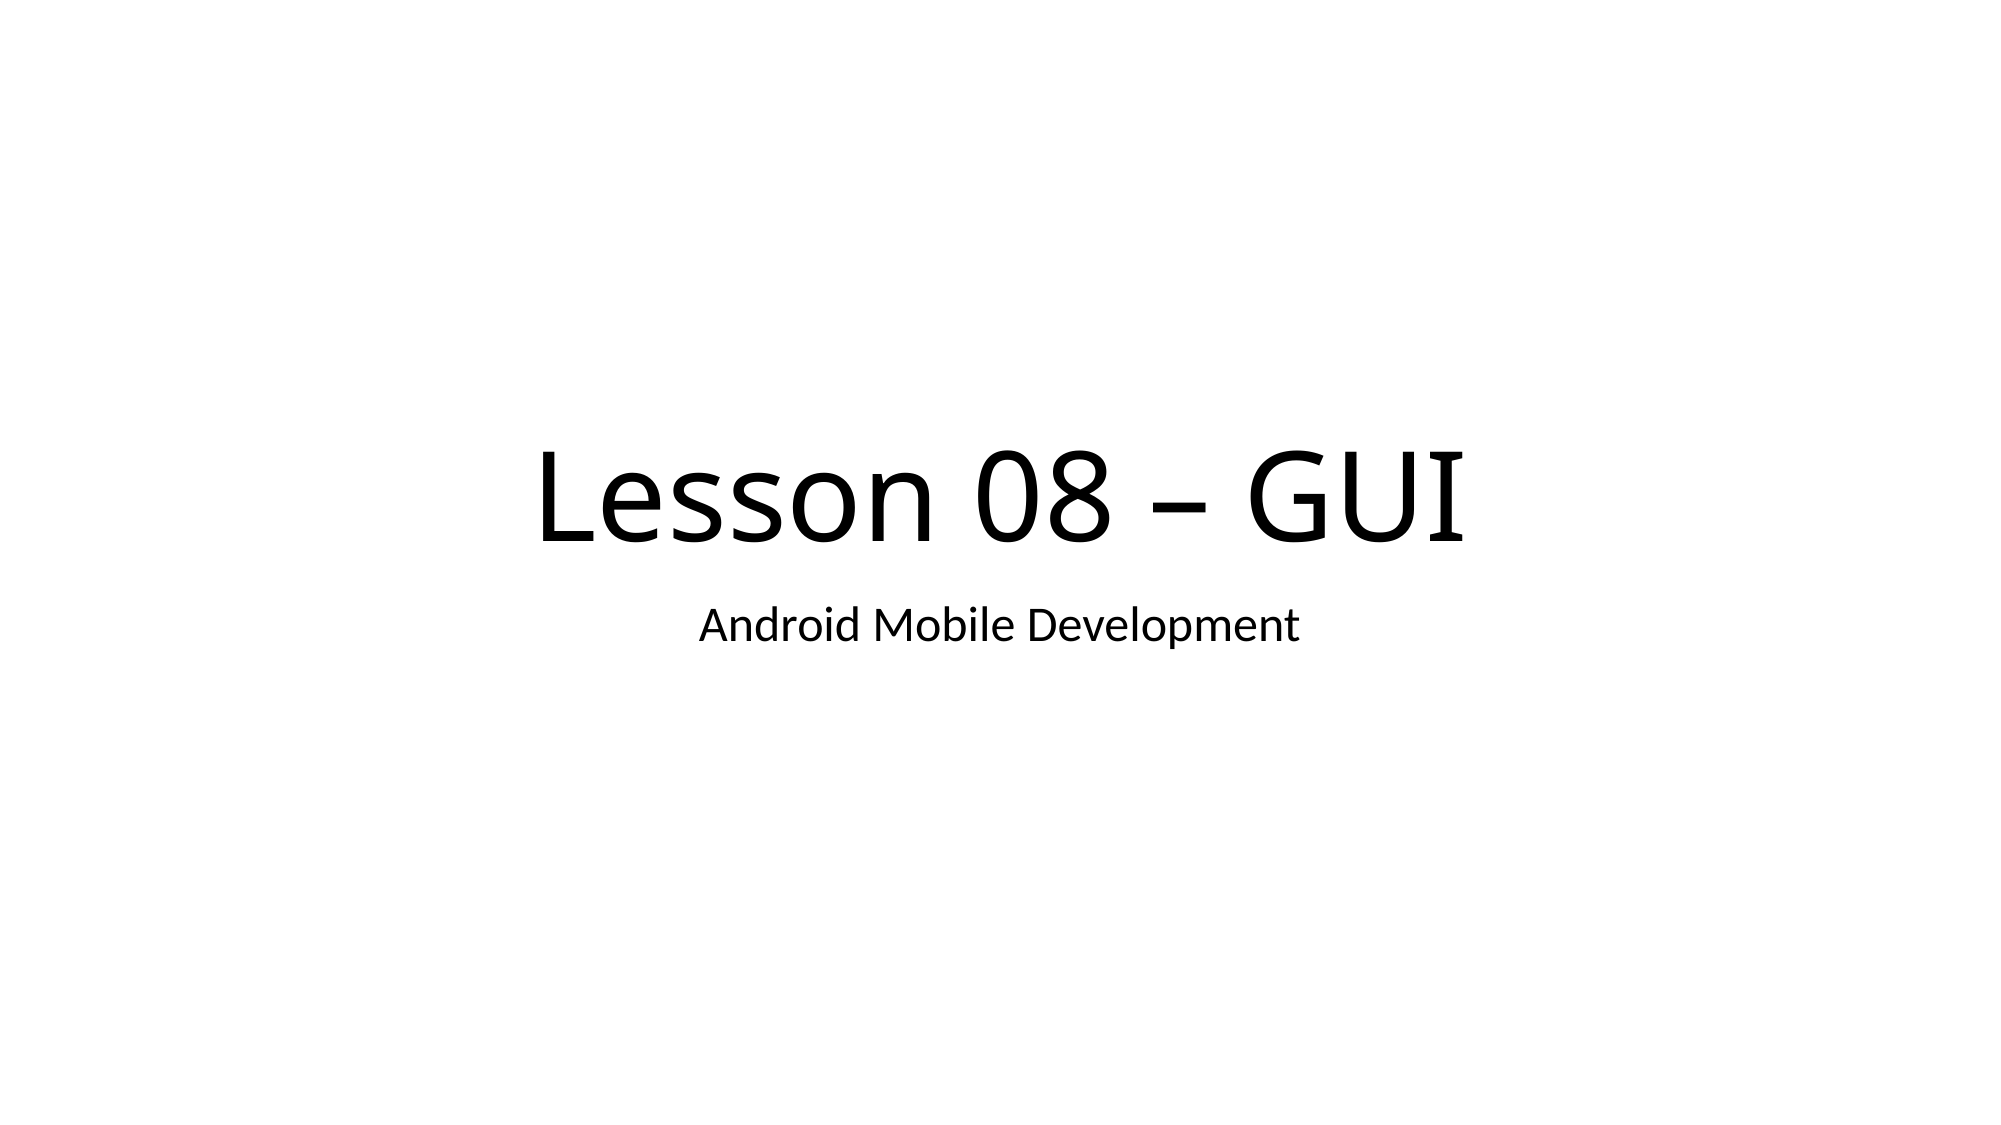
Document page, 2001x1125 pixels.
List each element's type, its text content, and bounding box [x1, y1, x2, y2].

subtitle Android Mobile Development [249, 590, 1750, 863]
title Lesson 08 – GUI [249, 184, 1750, 576]
